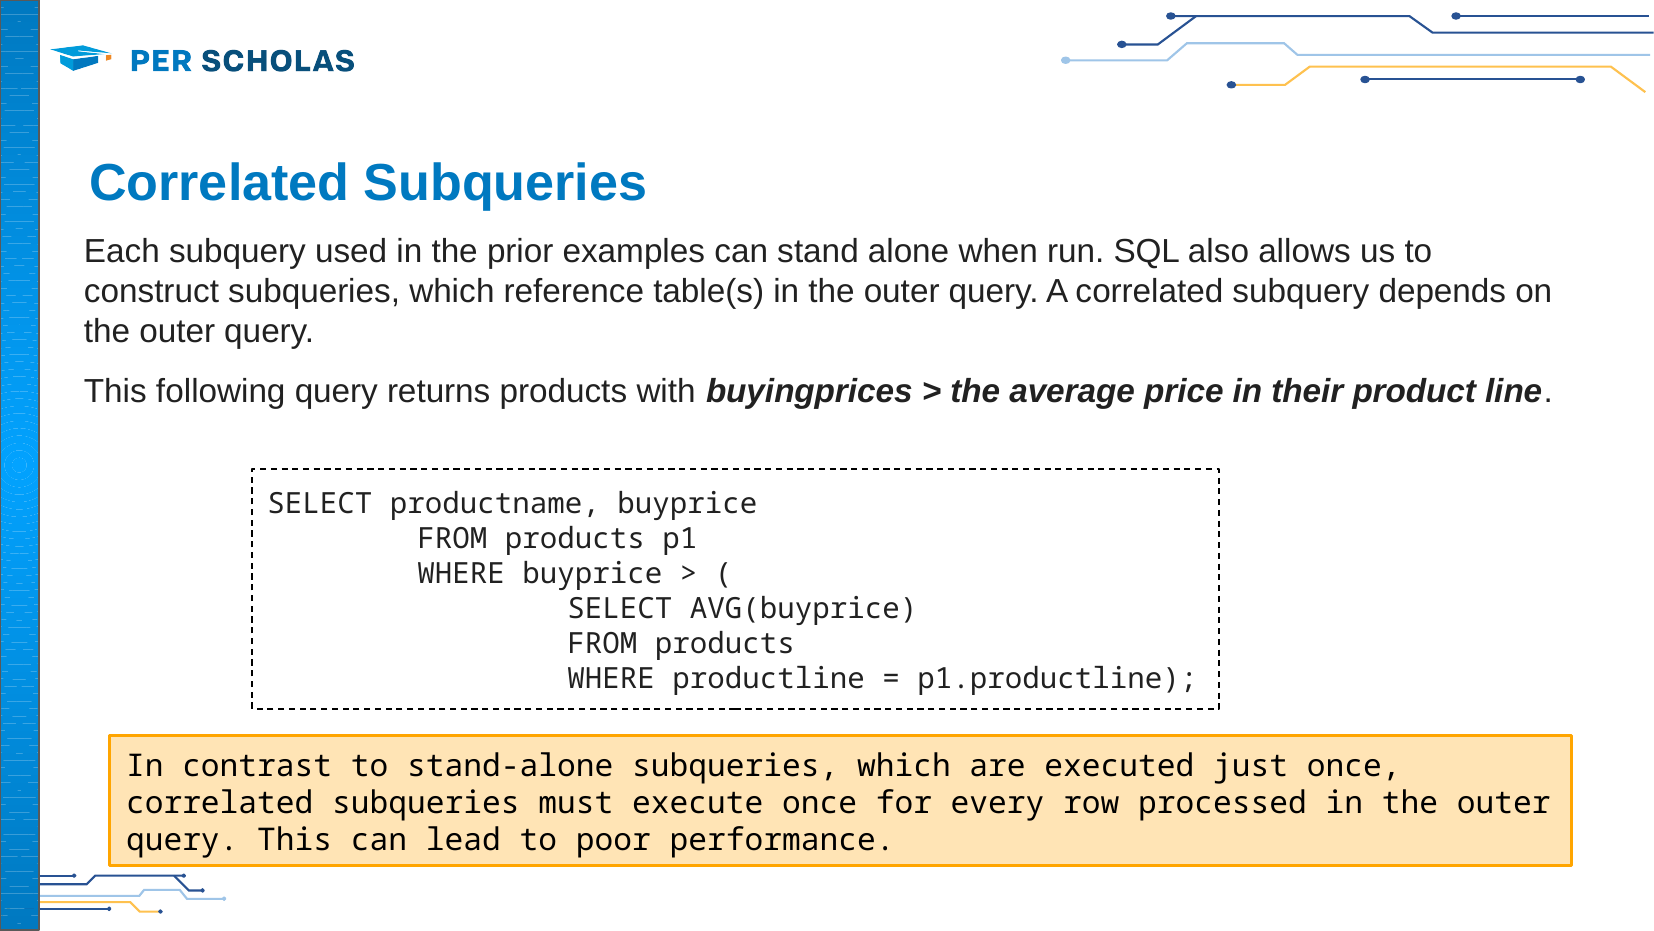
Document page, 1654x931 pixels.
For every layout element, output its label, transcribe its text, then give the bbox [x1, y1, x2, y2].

title Correlated Subqueries [77, 132, 1545, 228]
text_box In contrast to stand-alone subqueries, which are executed just once, correlated subqueries must execute once for every row processed in the outer query. This can lead to poor performance. [109, 735, 1572, 866]
text_box ‹#› [1395, 38, 1534, 164]
text_box Each subquery used in the prior examples can stand alone when run. SQL also allows us to construct subqueries, which reference table(s) in the outer query. A correlated subquery depends on the outer query. This following query returns products with buyingprices > the average price in their product line. [69, 221, 1585, 417]
picture [40, 19, 374, 91]
text_box SELECT productname, buyprice FROM products p1 WHERE buyprice > ( SELECT AVG(buyprice) FROM products WHERE productline = p1.productline); [252, 469, 1219, 709]
